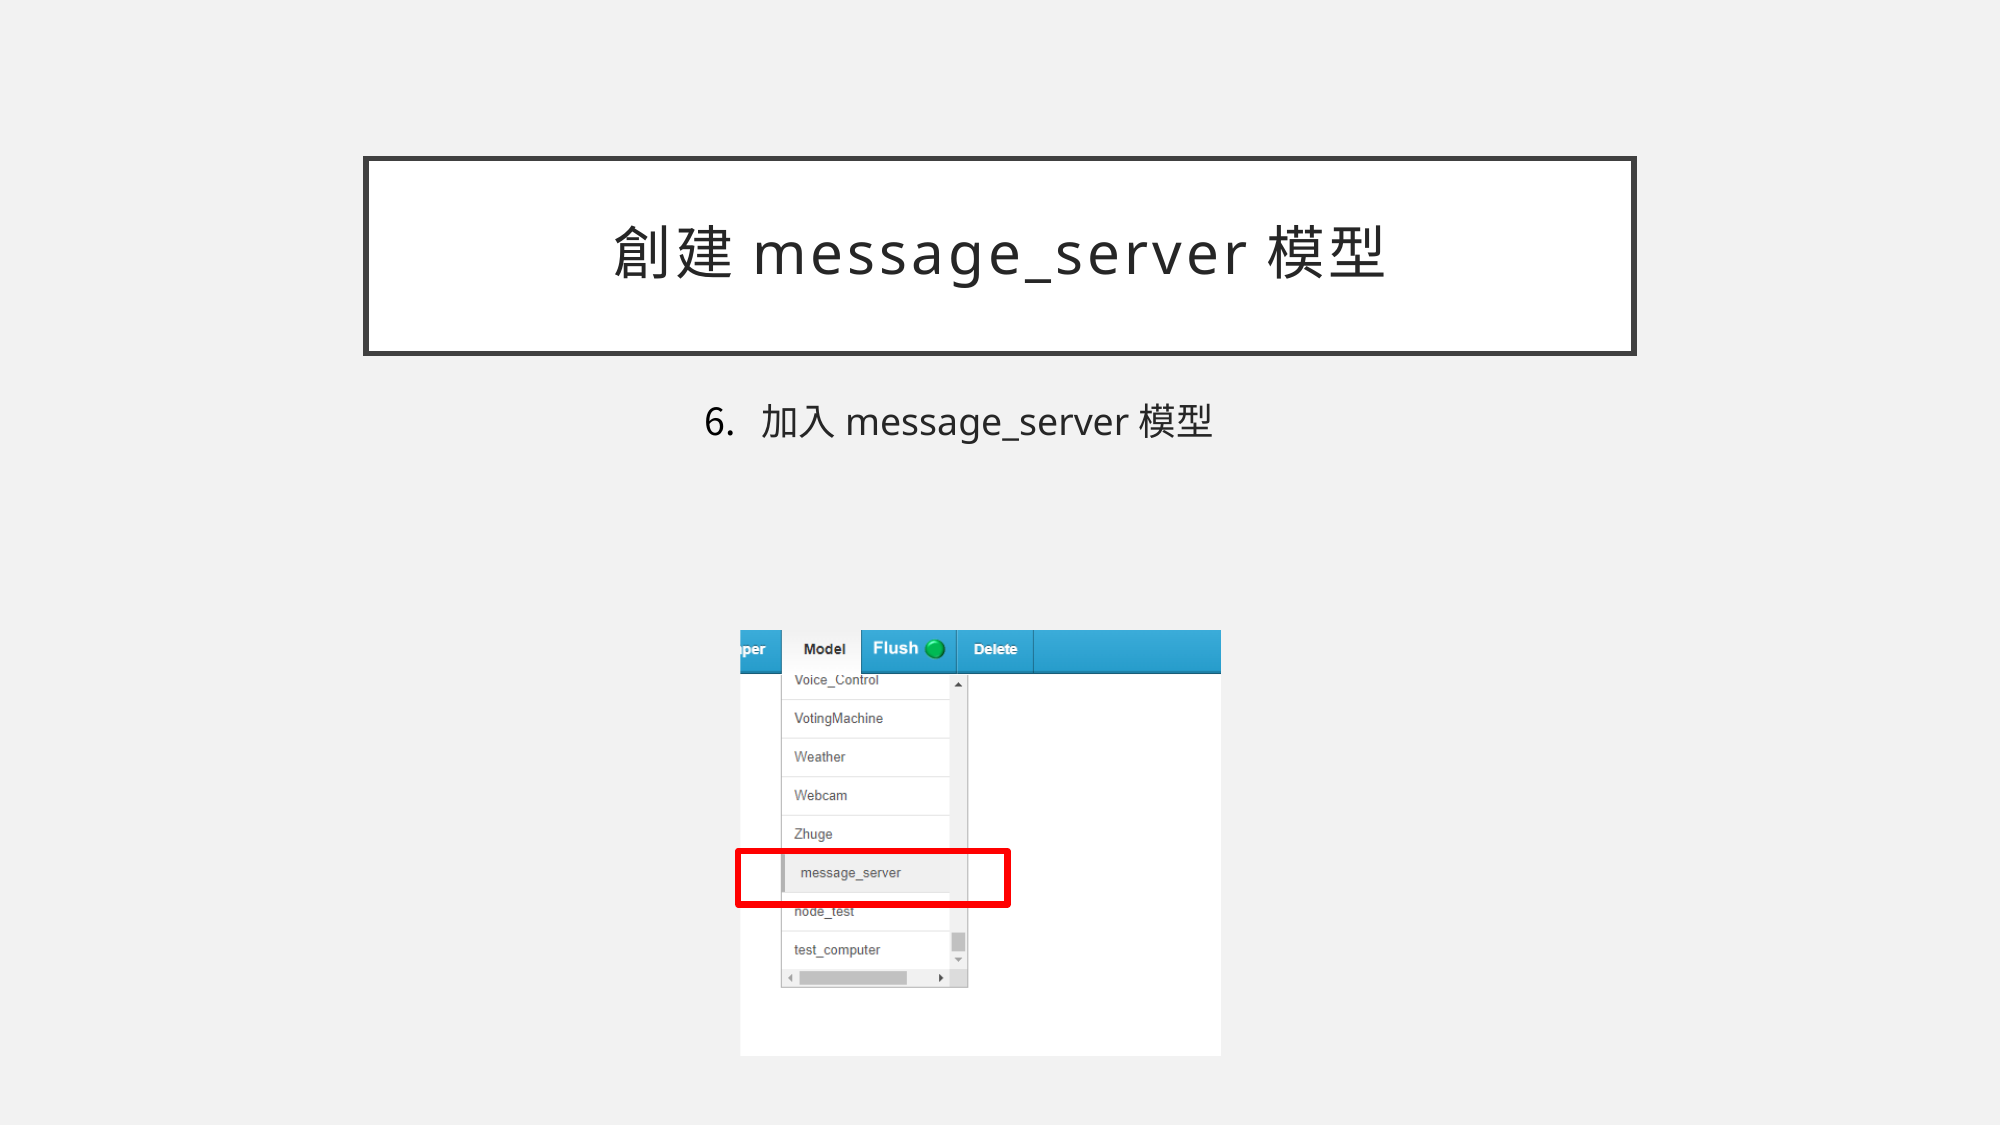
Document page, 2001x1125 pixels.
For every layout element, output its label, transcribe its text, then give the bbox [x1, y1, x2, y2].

text_box 加入message_server模型 [689, 390, 1390, 545]
picture [740, 630, 1221, 1056]
title 創建message_server模型 [363, 156, 1637, 356]
